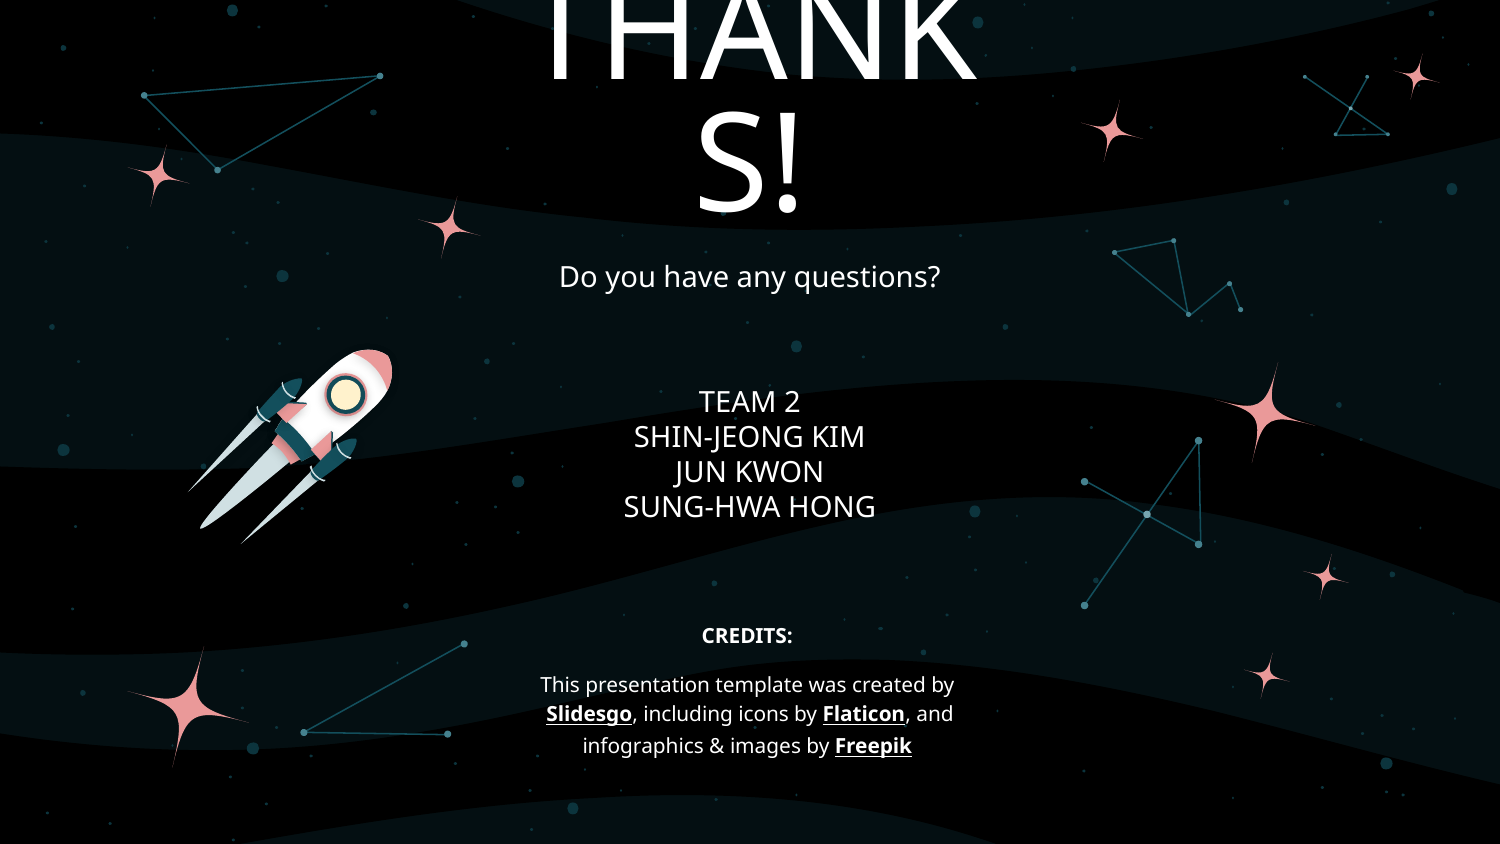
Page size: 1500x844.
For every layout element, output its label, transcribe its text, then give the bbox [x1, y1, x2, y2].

subtitle TEAM 2 SHIN-JEONG KIM JUN KWON SUNG-HWA HONG [493, 357, 1007, 550]
title THANKS! [493, 90, 1007, 244]
subtitle Do you have any questions? [493, 244, 1007, 309]
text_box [203, 330, 376, 554]
